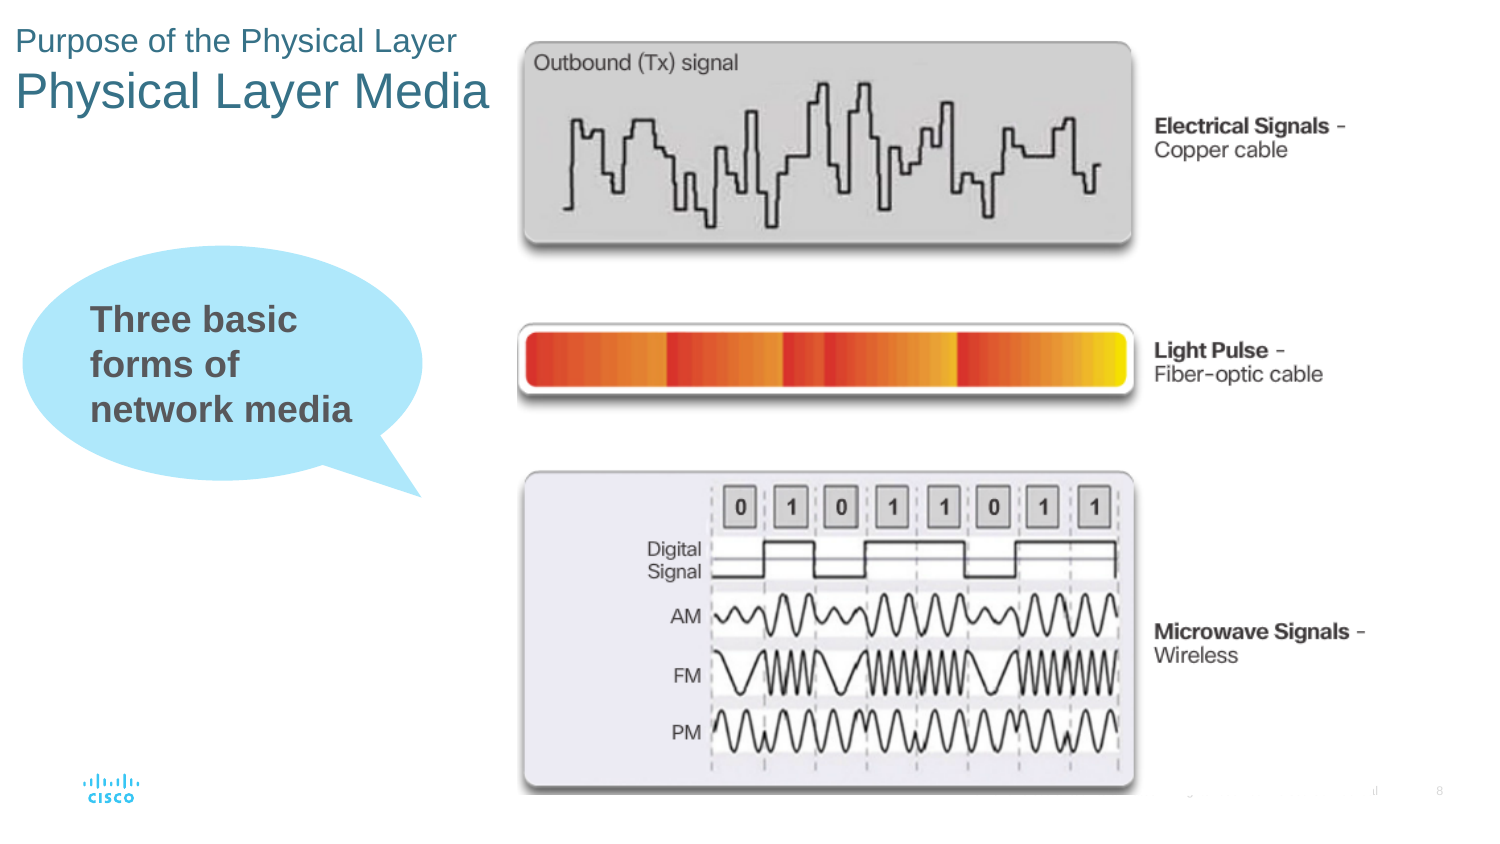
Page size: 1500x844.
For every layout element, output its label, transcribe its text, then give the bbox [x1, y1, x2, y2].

title Purpose of the Physical Layer Physical Layer Media [0, 6, 1500, 131]
text_box [20, 243, 425, 500]
picture [517, 36, 1373, 796]
text_box Three basic forms of network media [75, 287, 370, 438]
